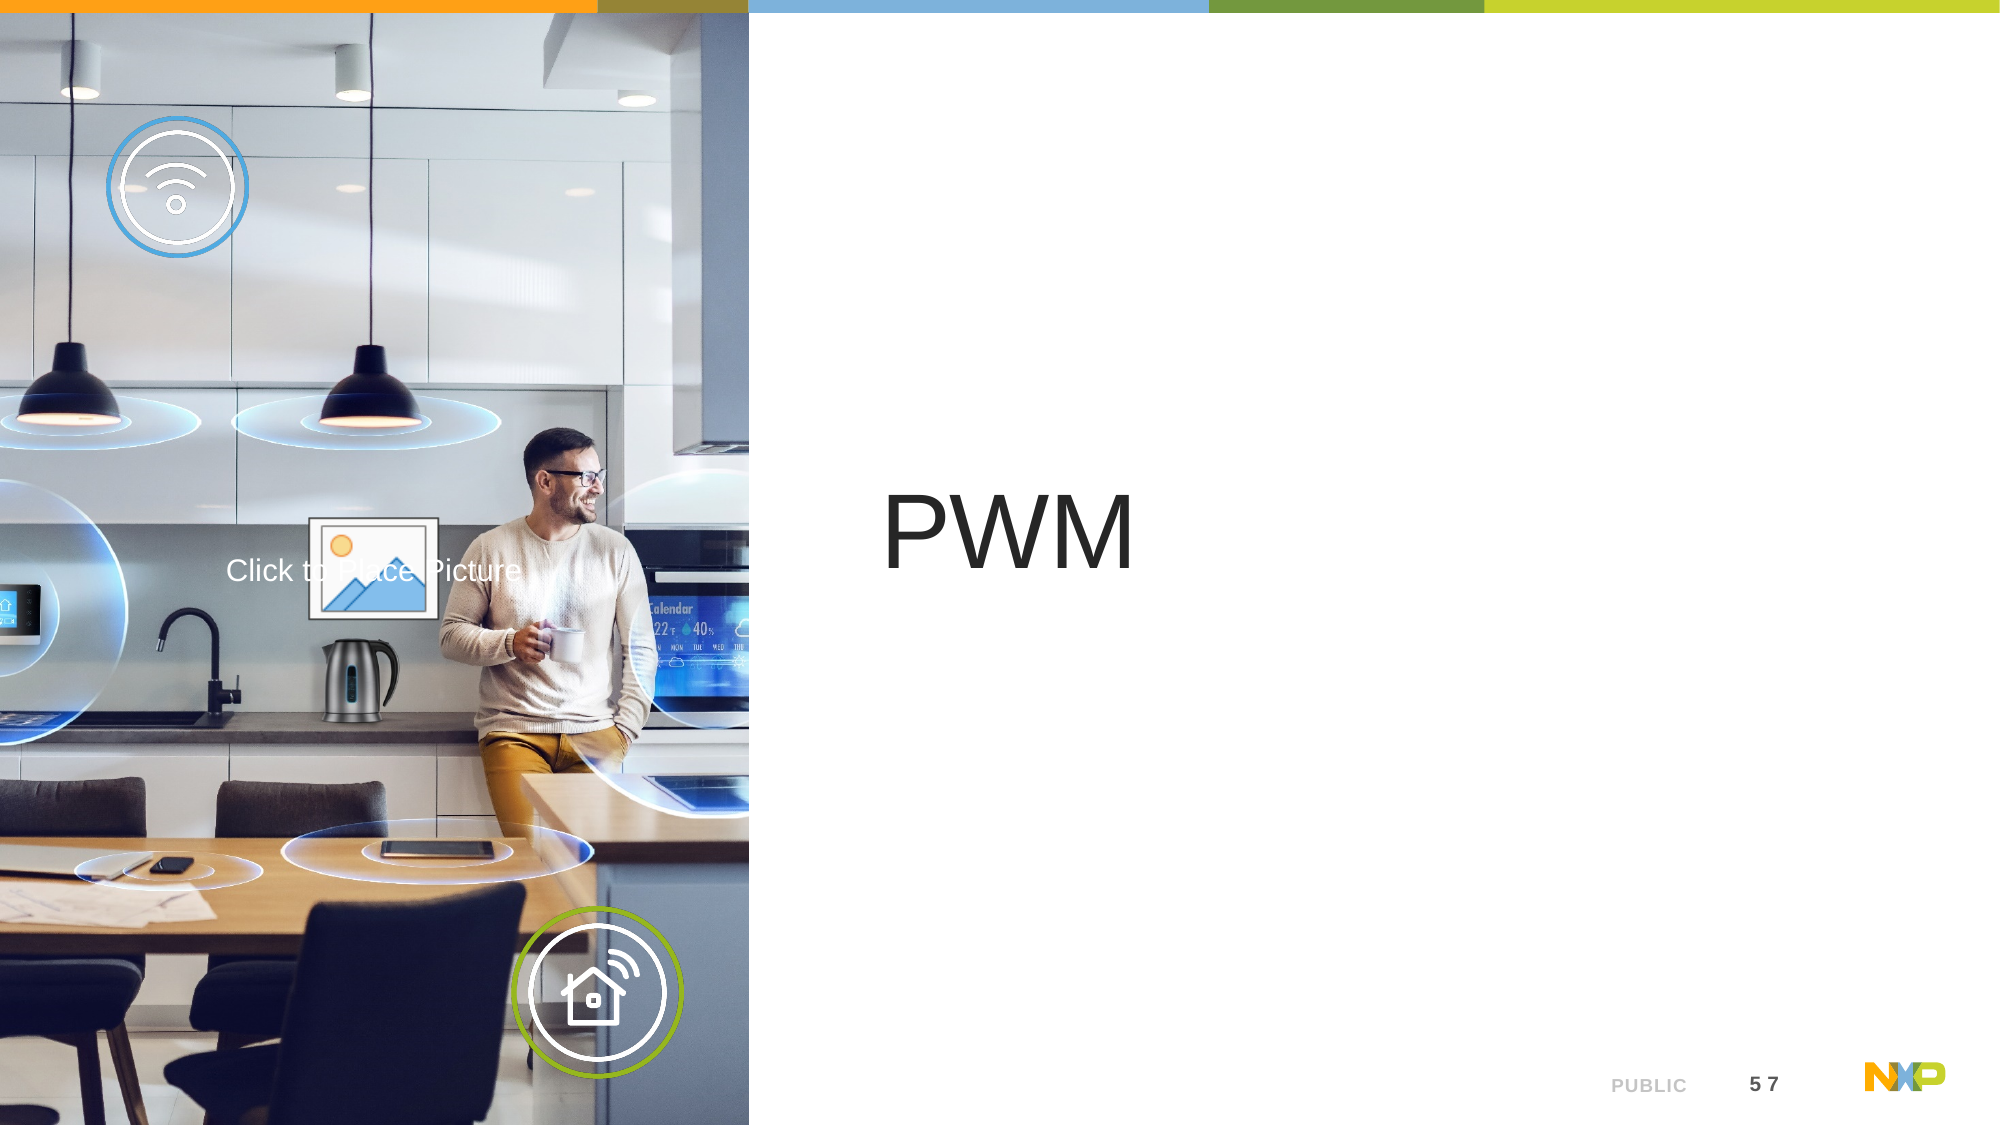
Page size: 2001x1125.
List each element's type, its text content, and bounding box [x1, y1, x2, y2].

title PWM [863, 207, 1905, 845]
picture [0, 12, 749, 1125]
